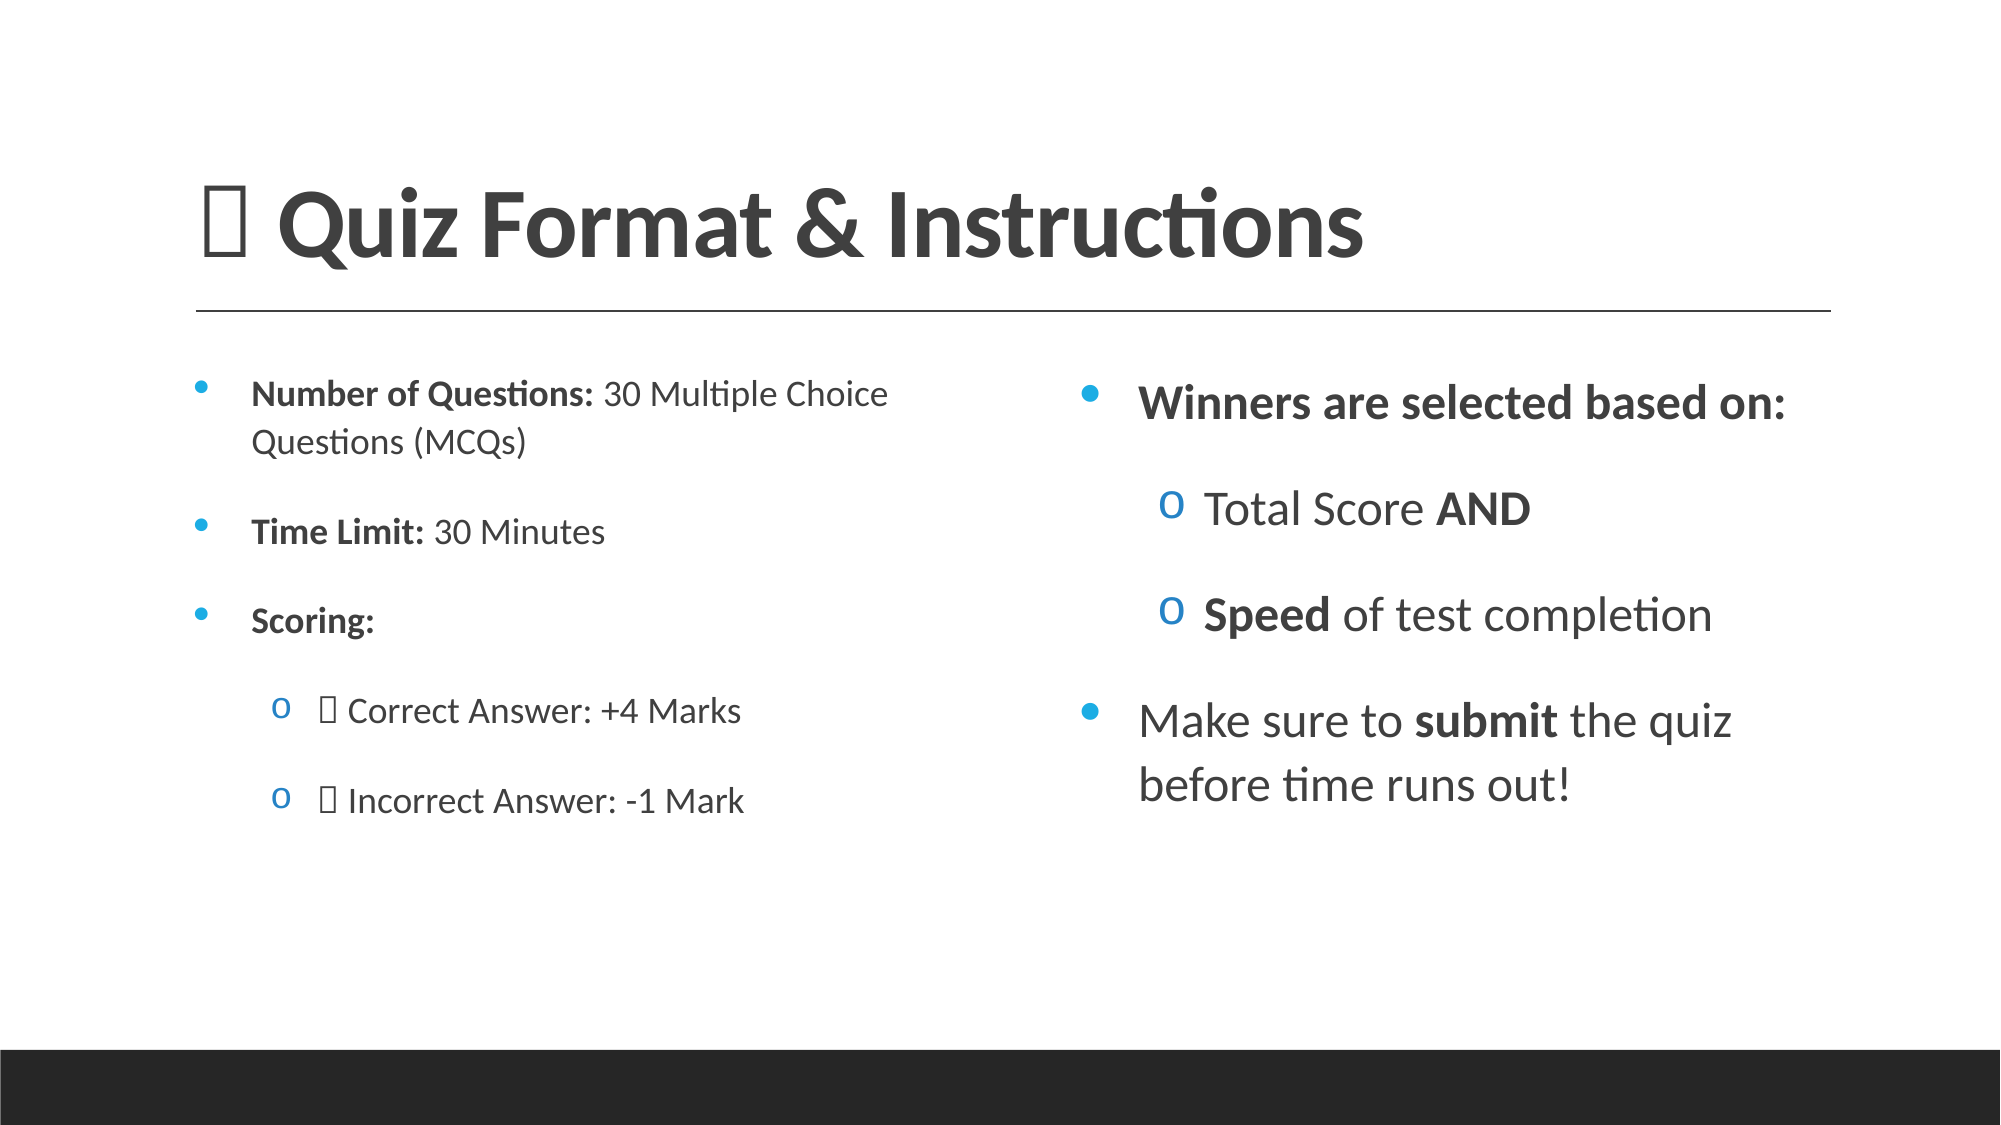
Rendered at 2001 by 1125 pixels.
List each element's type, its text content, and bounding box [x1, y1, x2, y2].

list Winners are selected based on: Total Score AND Speed of test completion Make sure to submit the quiz before time runs out! [1066, 358, 1834, 1001]
list Number of Questions: 30 Multiple Choice Questions (MCQs) Time Limit: 30 Minutes Scoring: ✅ Correct Answer: +4 Marks ❌ Incorrect Answer: -1 Mark [180, 358, 1000, 1001]
title 📝 Quiz Format & Instructions [180, 47, 1830, 285]
